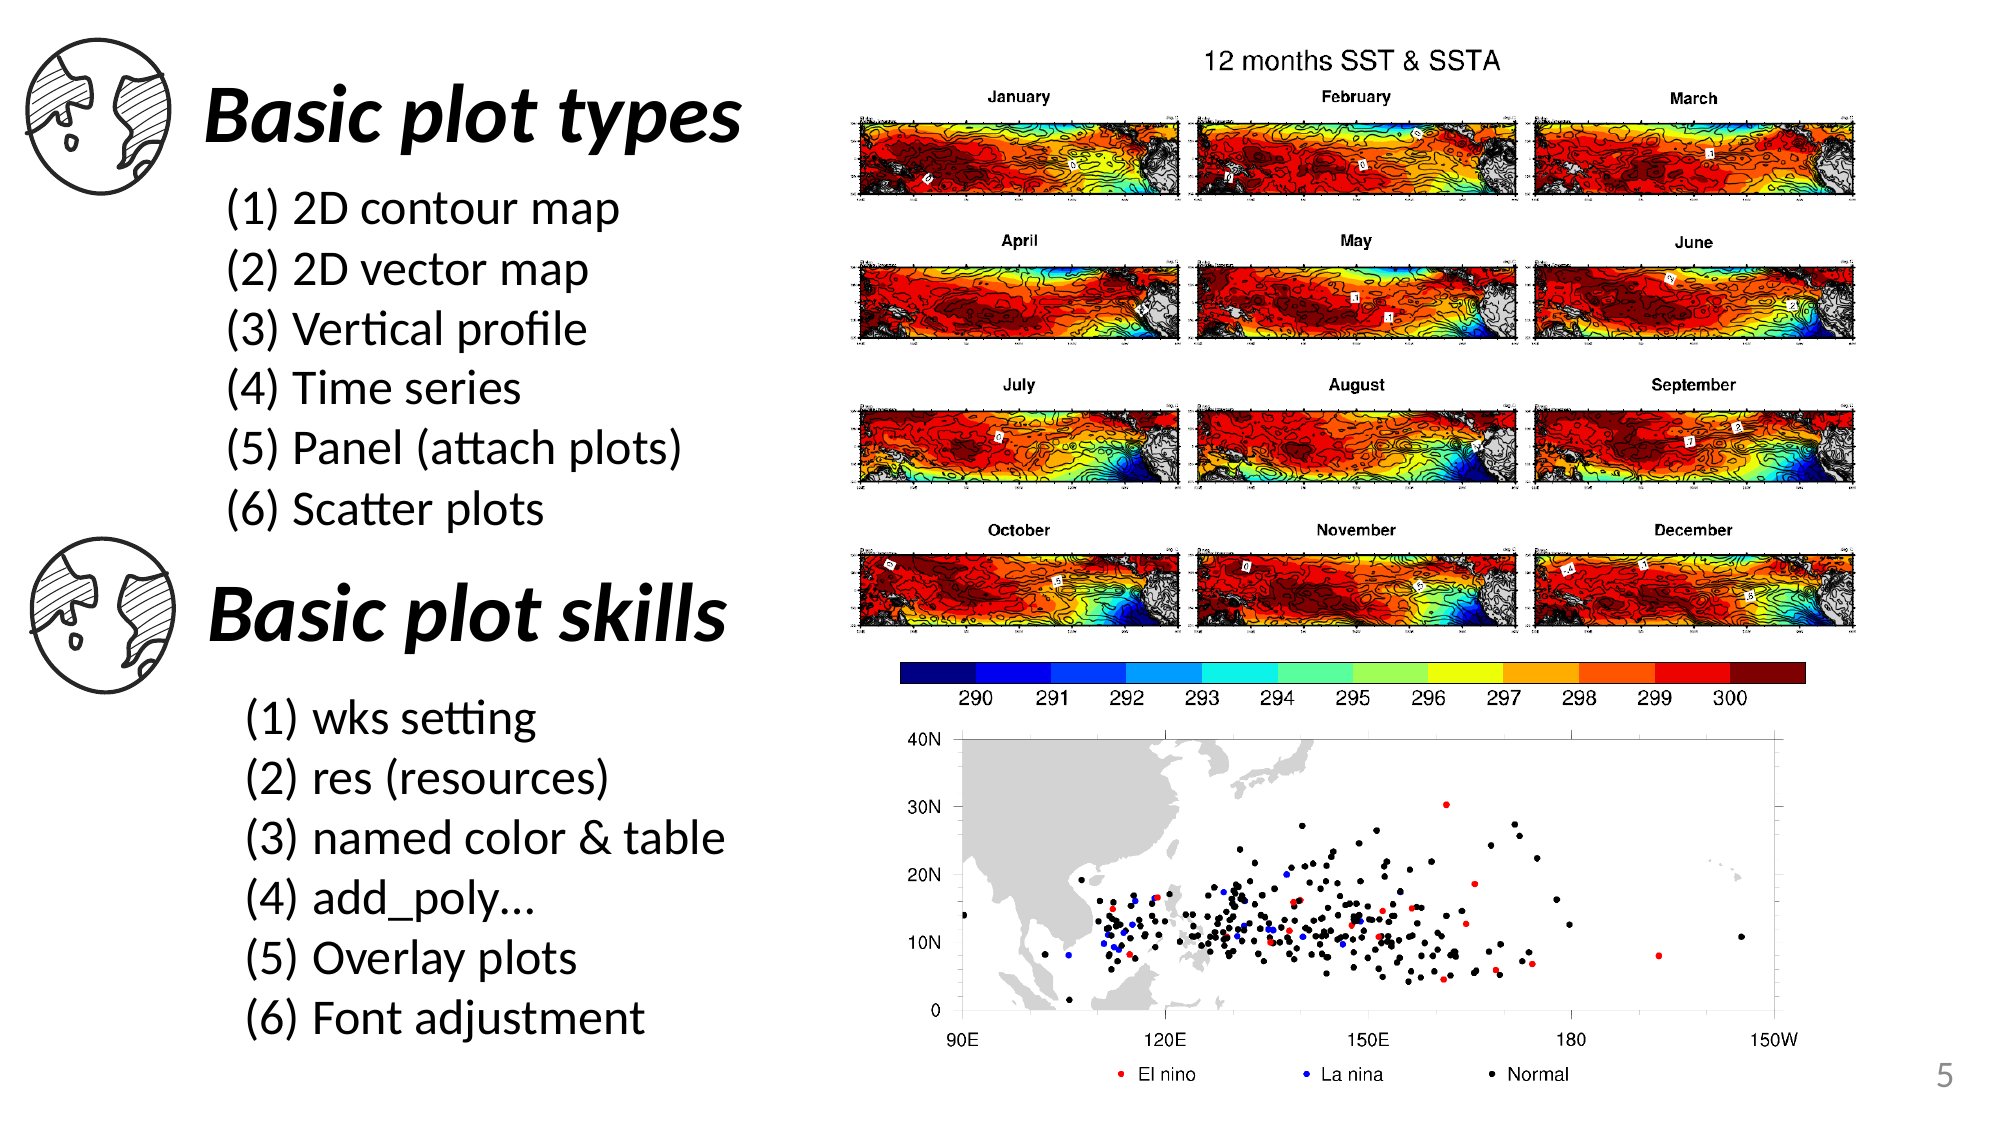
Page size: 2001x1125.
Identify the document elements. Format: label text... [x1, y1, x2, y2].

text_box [28, 539, 746, 691]
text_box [23, 40, 762, 192]
slide_number 5 [1519, 1042, 1970, 1103]
text_box 2D contour map 2D vector map Vertical profile Time series Panel (attach plots) Scatter plots [210, 192, 699, 539]
picture [843, 43, 1862, 710]
text_box wks setting res (resources) named color & table add_poly… Overlay plots Font adjustment [229, 691, 742, 1052]
picture [889, 722, 1816, 1090]
